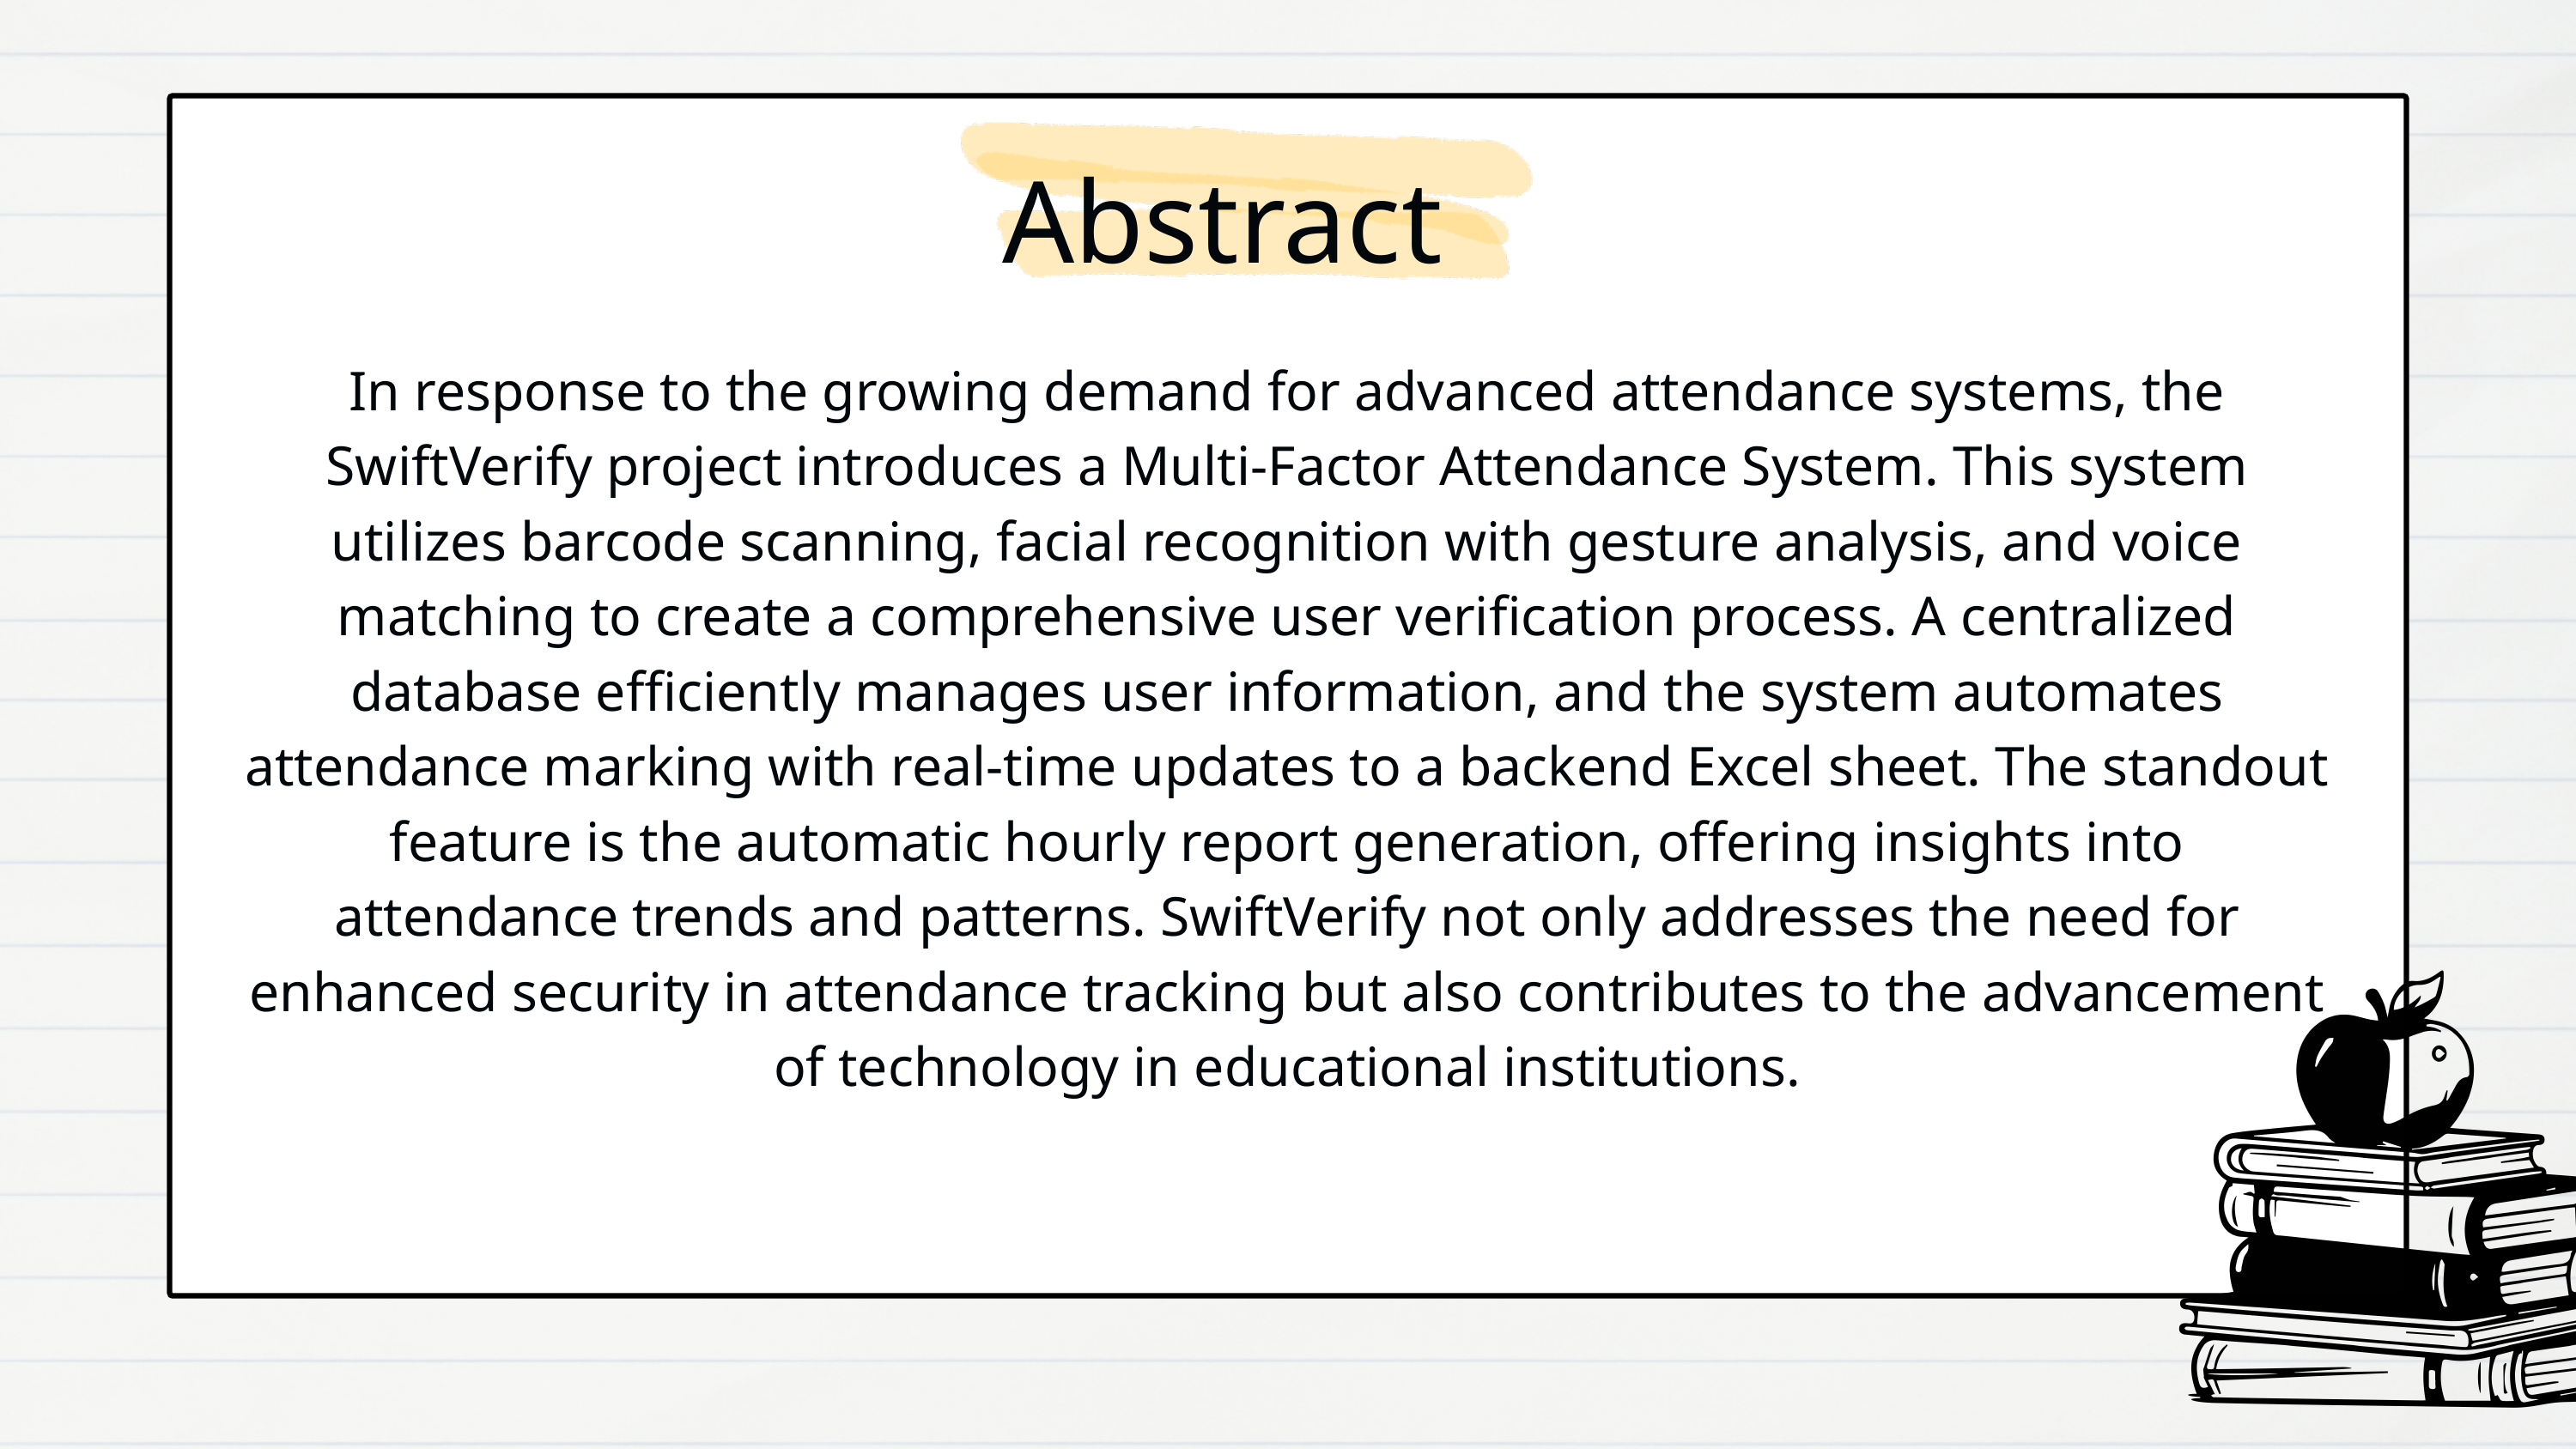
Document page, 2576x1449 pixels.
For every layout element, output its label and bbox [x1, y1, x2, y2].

text_box [0, 0, 2576, 1449]
text_box [2178, 969, 2576, 1408]
text_box [169, 95, 2407, 1296]
